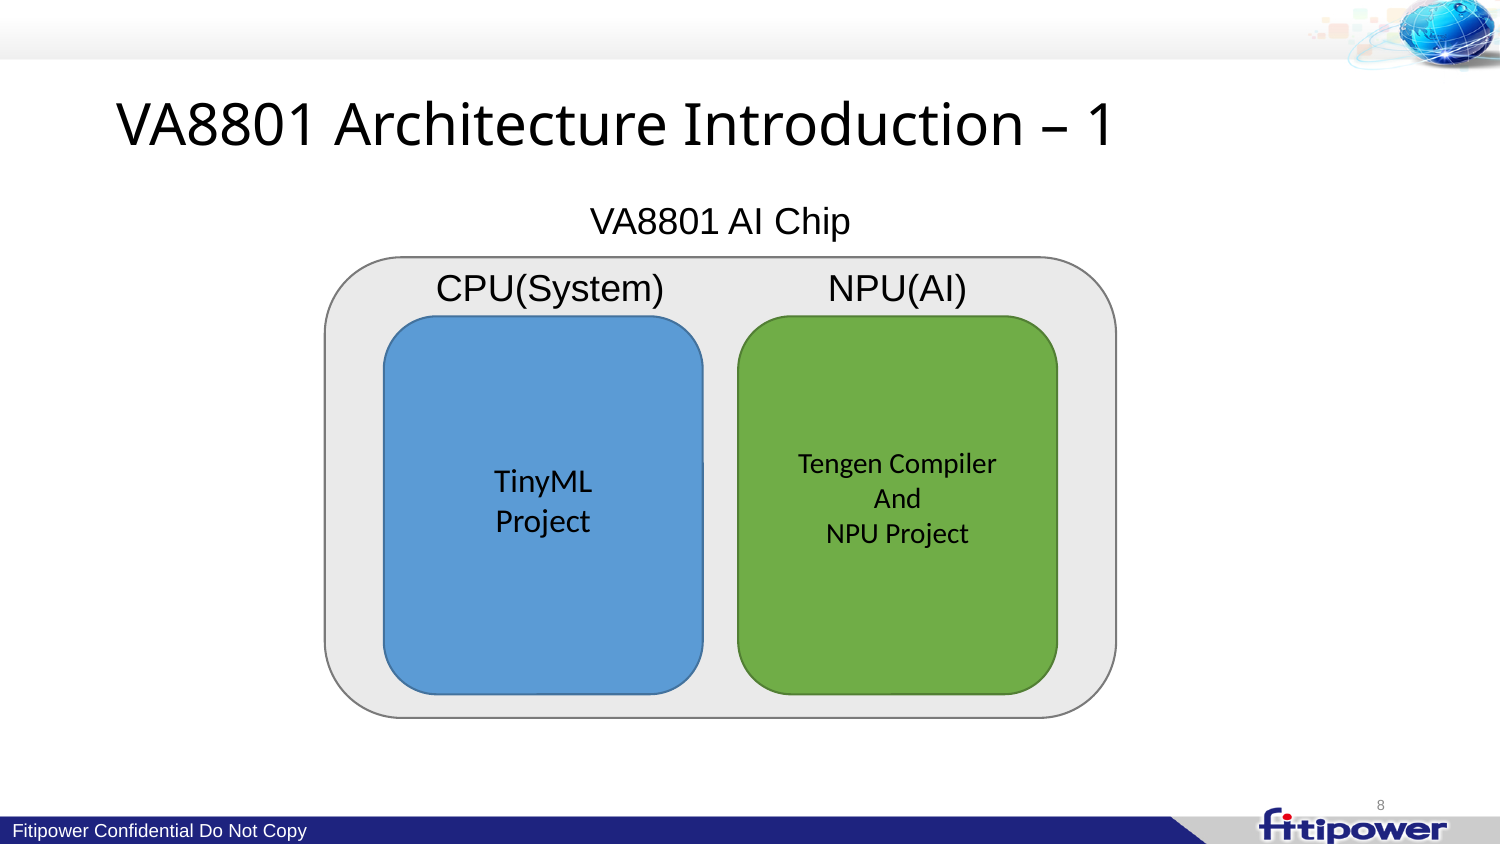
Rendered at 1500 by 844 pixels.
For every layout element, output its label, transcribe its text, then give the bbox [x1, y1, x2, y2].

title VA8801 Architecture Introduction – 1 [103, 44, 1398, 209]
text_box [324, 256, 1117, 718]
picture [0, 0, 1500, 844]
text_box VA8801 AI Chip [557, 189, 884, 250]
slide_number 8 [1060, 782, 1398, 828]
